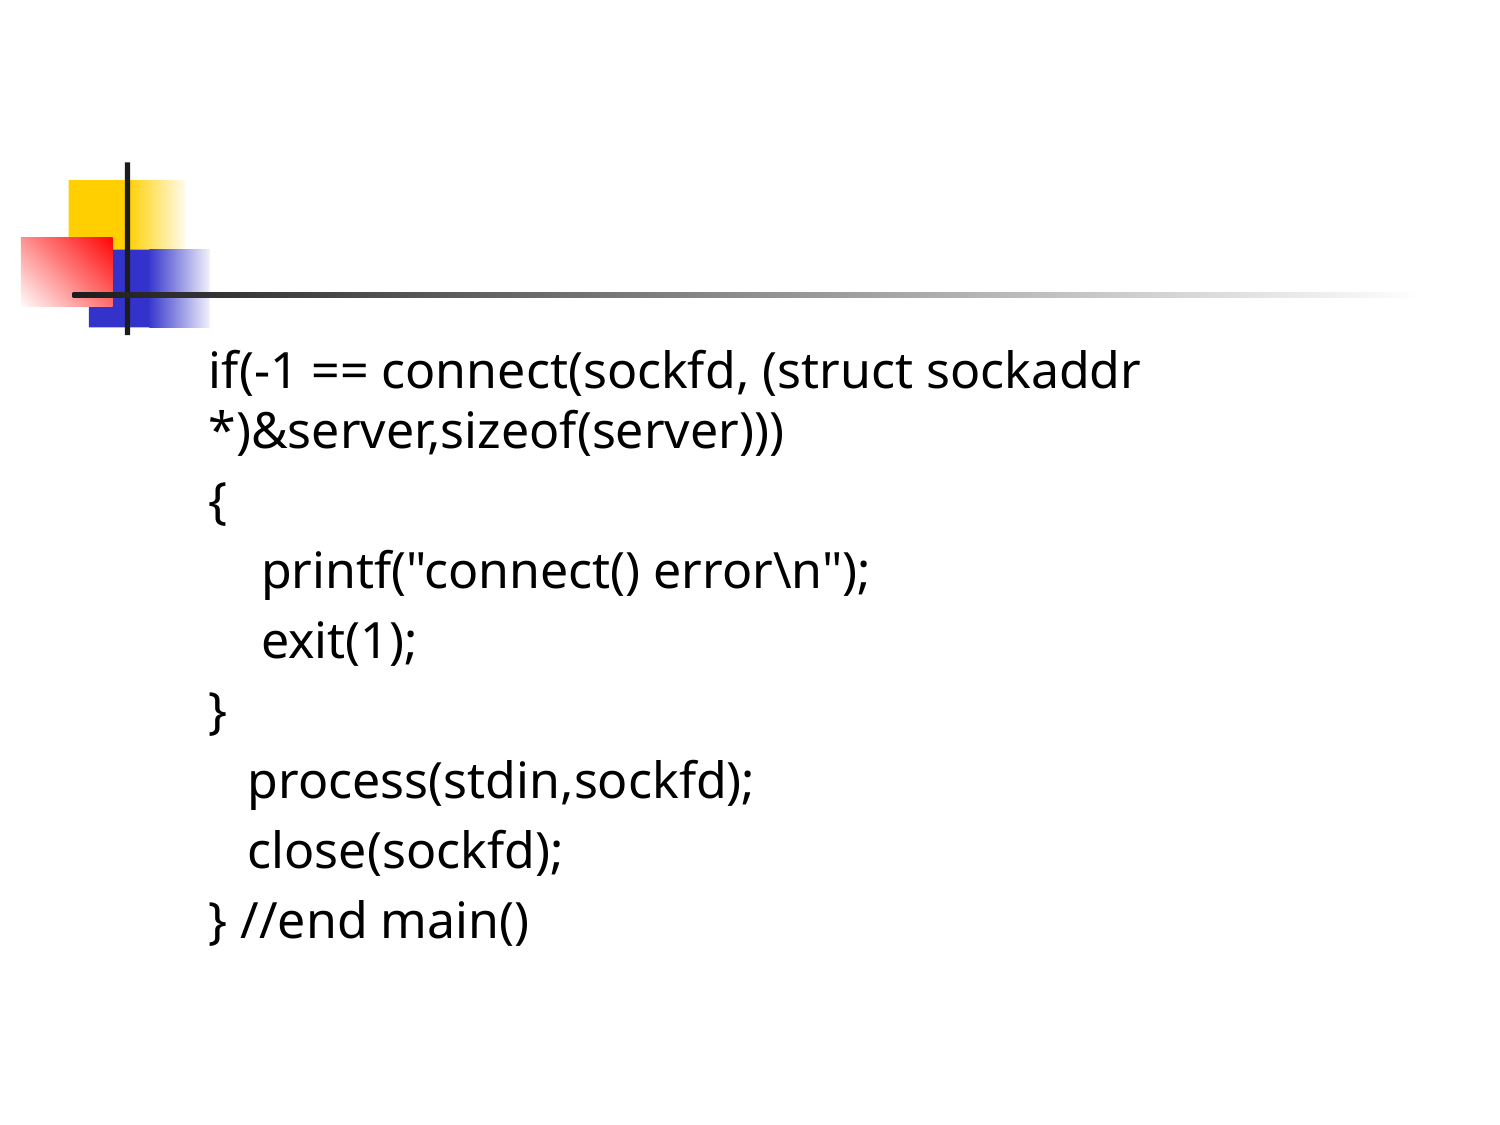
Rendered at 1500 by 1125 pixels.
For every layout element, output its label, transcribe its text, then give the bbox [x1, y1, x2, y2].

list if(-1 == connect(sockfd, (struct sockaddr *)&server,sizeof(server))) { printf("connect() error\n"); exit(1); } process(stdin,sockfd); close(sockfd); } //end main() [193, 330, 1470, 1007]
